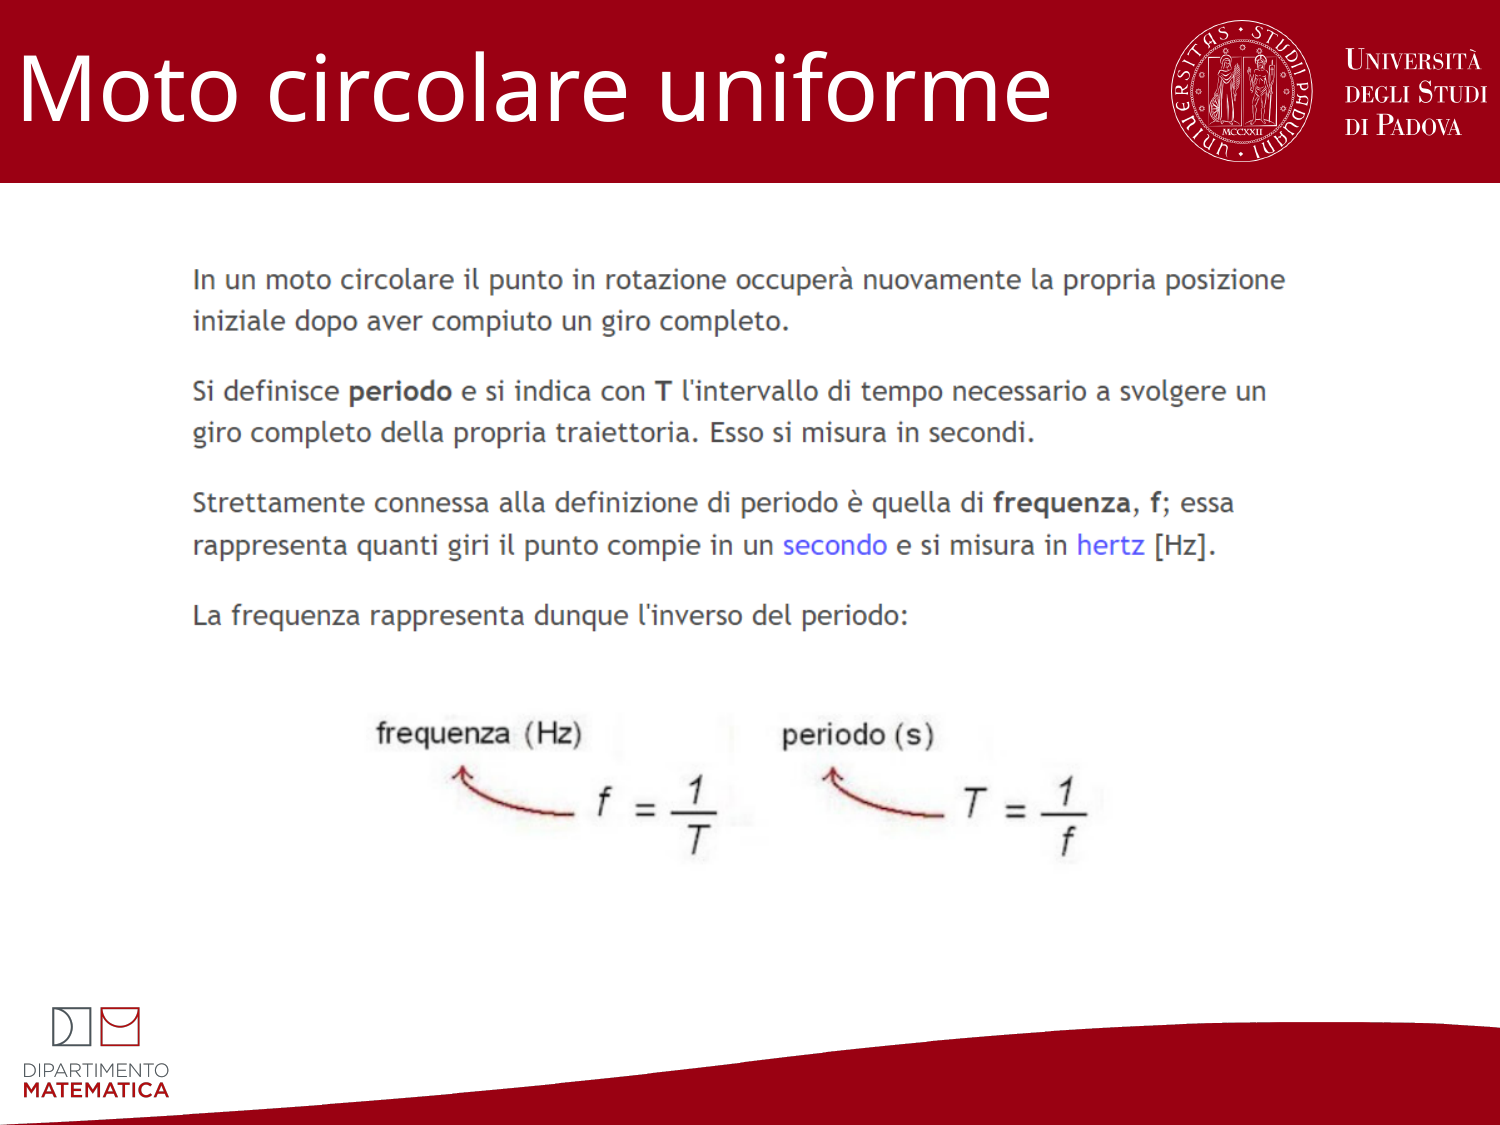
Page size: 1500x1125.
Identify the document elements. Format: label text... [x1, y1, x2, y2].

title Moto circolare uniforme [0, 0, 1159, 183]
picture [0, 1007, 1500, 1125]
picture [1171, 20, 1487, 162]
picture [186, 243, 1314, 882]
